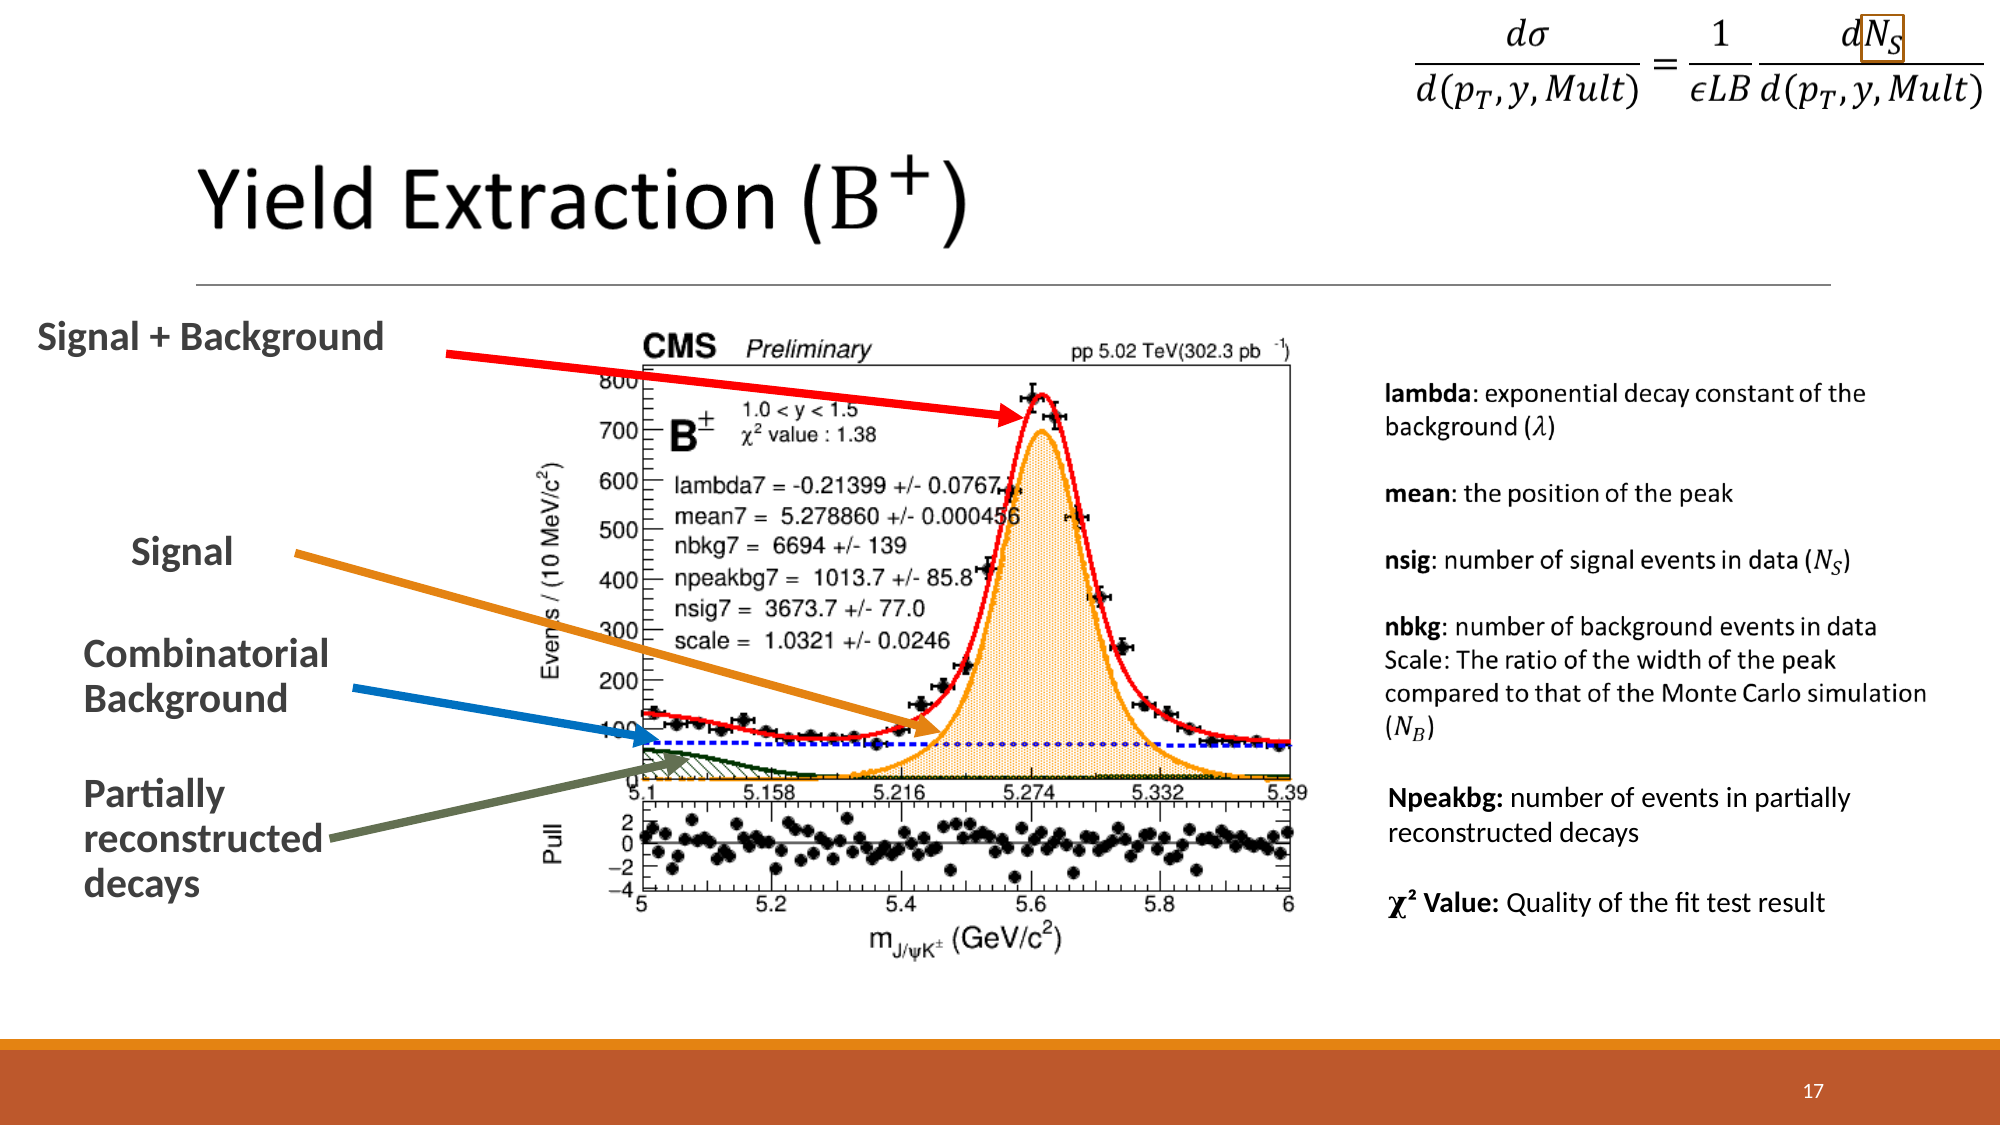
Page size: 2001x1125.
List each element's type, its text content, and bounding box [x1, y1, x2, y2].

slide_number 17 [1624, 1059, 1840, 1120]
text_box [445, 353, 1025, 419]
text_box Combinatorial Background [83, 623, 353, 752]
picture [1372, 369, 1940, 752]
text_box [294, 552, 942, 733]
text_box [181, 125, 1289, 268]
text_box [329, 758, 691, 839]
text_box [1408, 14, 1992, 110]
text_box [1861, 14, 1904, 62]
picture [493, 306, 1326, 1036]
text_box Npeakbg: number of events in partially reconstructed decays 𝛘² Value: Quality of the fit test result [1373, 763, 1992, 934]
text_box Partially reconstructed decays [8, 764, 330, 935]
list Signal [116, 521, 296, 585]
text_box Signal + Background [22, 306, 446, 401]
